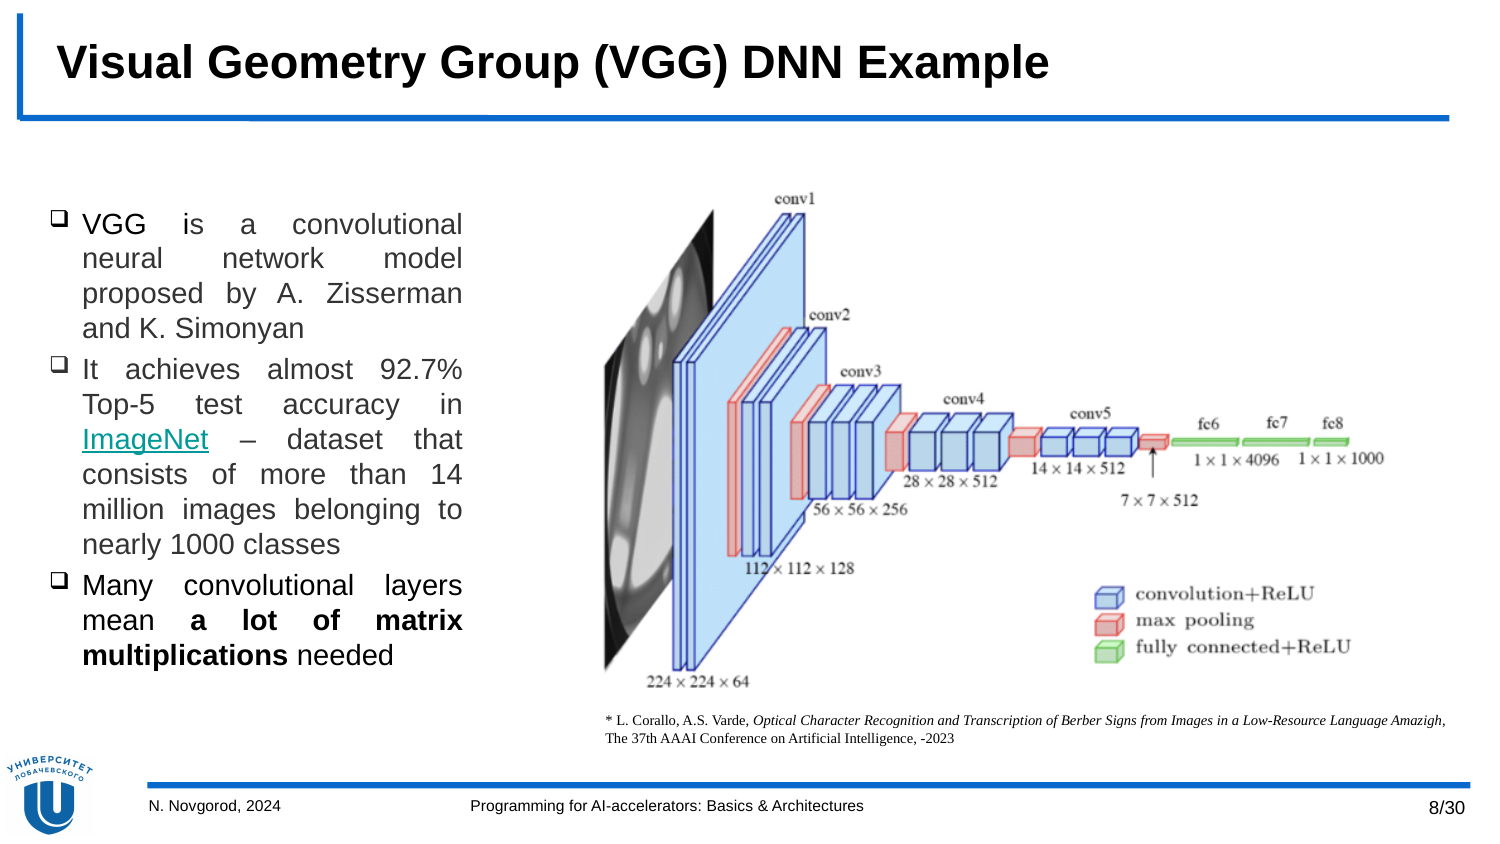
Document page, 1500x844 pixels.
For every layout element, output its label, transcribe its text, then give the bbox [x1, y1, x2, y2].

title Visual Geometry Group (VGG) DNN Example [41, 25, 1475, 95]
picture [590, 140, 1420, 703]
picture [5, 755, 94, 836]
footer Programming for AI-accelerators: Basics & Architectures [455, 788, 1329, 844]
slide_number 8/30 [1338, 788, 1481, 844]
list VGG is a convolutional neural network model proposed by A. Zisserman and K. Simonyan It achieves almost 92.7% Top-5 test accuracy in ImageNet – dataset that consists of more than 14 million images belonging to nearly 1000 classes Many convolutional layers mean a lot of matrix multiplications needed [33, 197, 479, 682]
text_box * L. Corallo, A.S. Varde, Optical Character Recognition and Transcription of Berber Signs from Images in a Low-Resource Language Amazigh, The 37th AAAI Conference on Artificial Intelligence, -2023 [590, 703, 1475, 754]
slide_number N. Novgorod, 2024 [133, 788, 445, 844]
